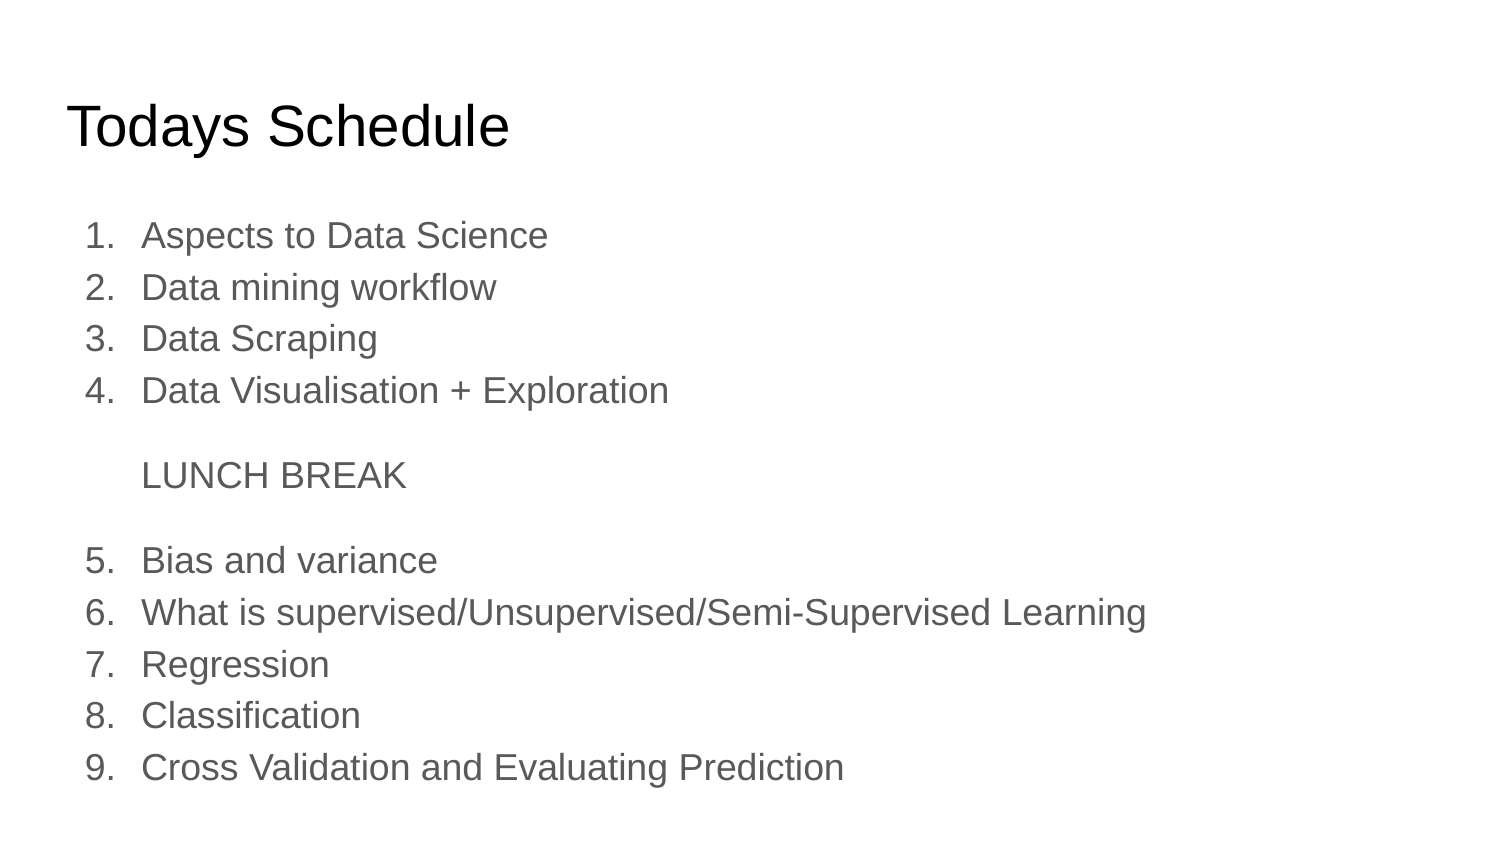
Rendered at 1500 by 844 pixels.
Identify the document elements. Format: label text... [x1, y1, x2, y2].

list Aspects to Data Science Data mining workflow Data Scraping Data Visualisation + Exploration LUNCH BREAK Bias and variance What is supervised/Unsupervised/Semi-Supervised Learning Regression Classification Cross Validation and Evaluating Prediction [51, 189, 1449, 750]
title Todays Schedule [51, 72, 1449, 167]
